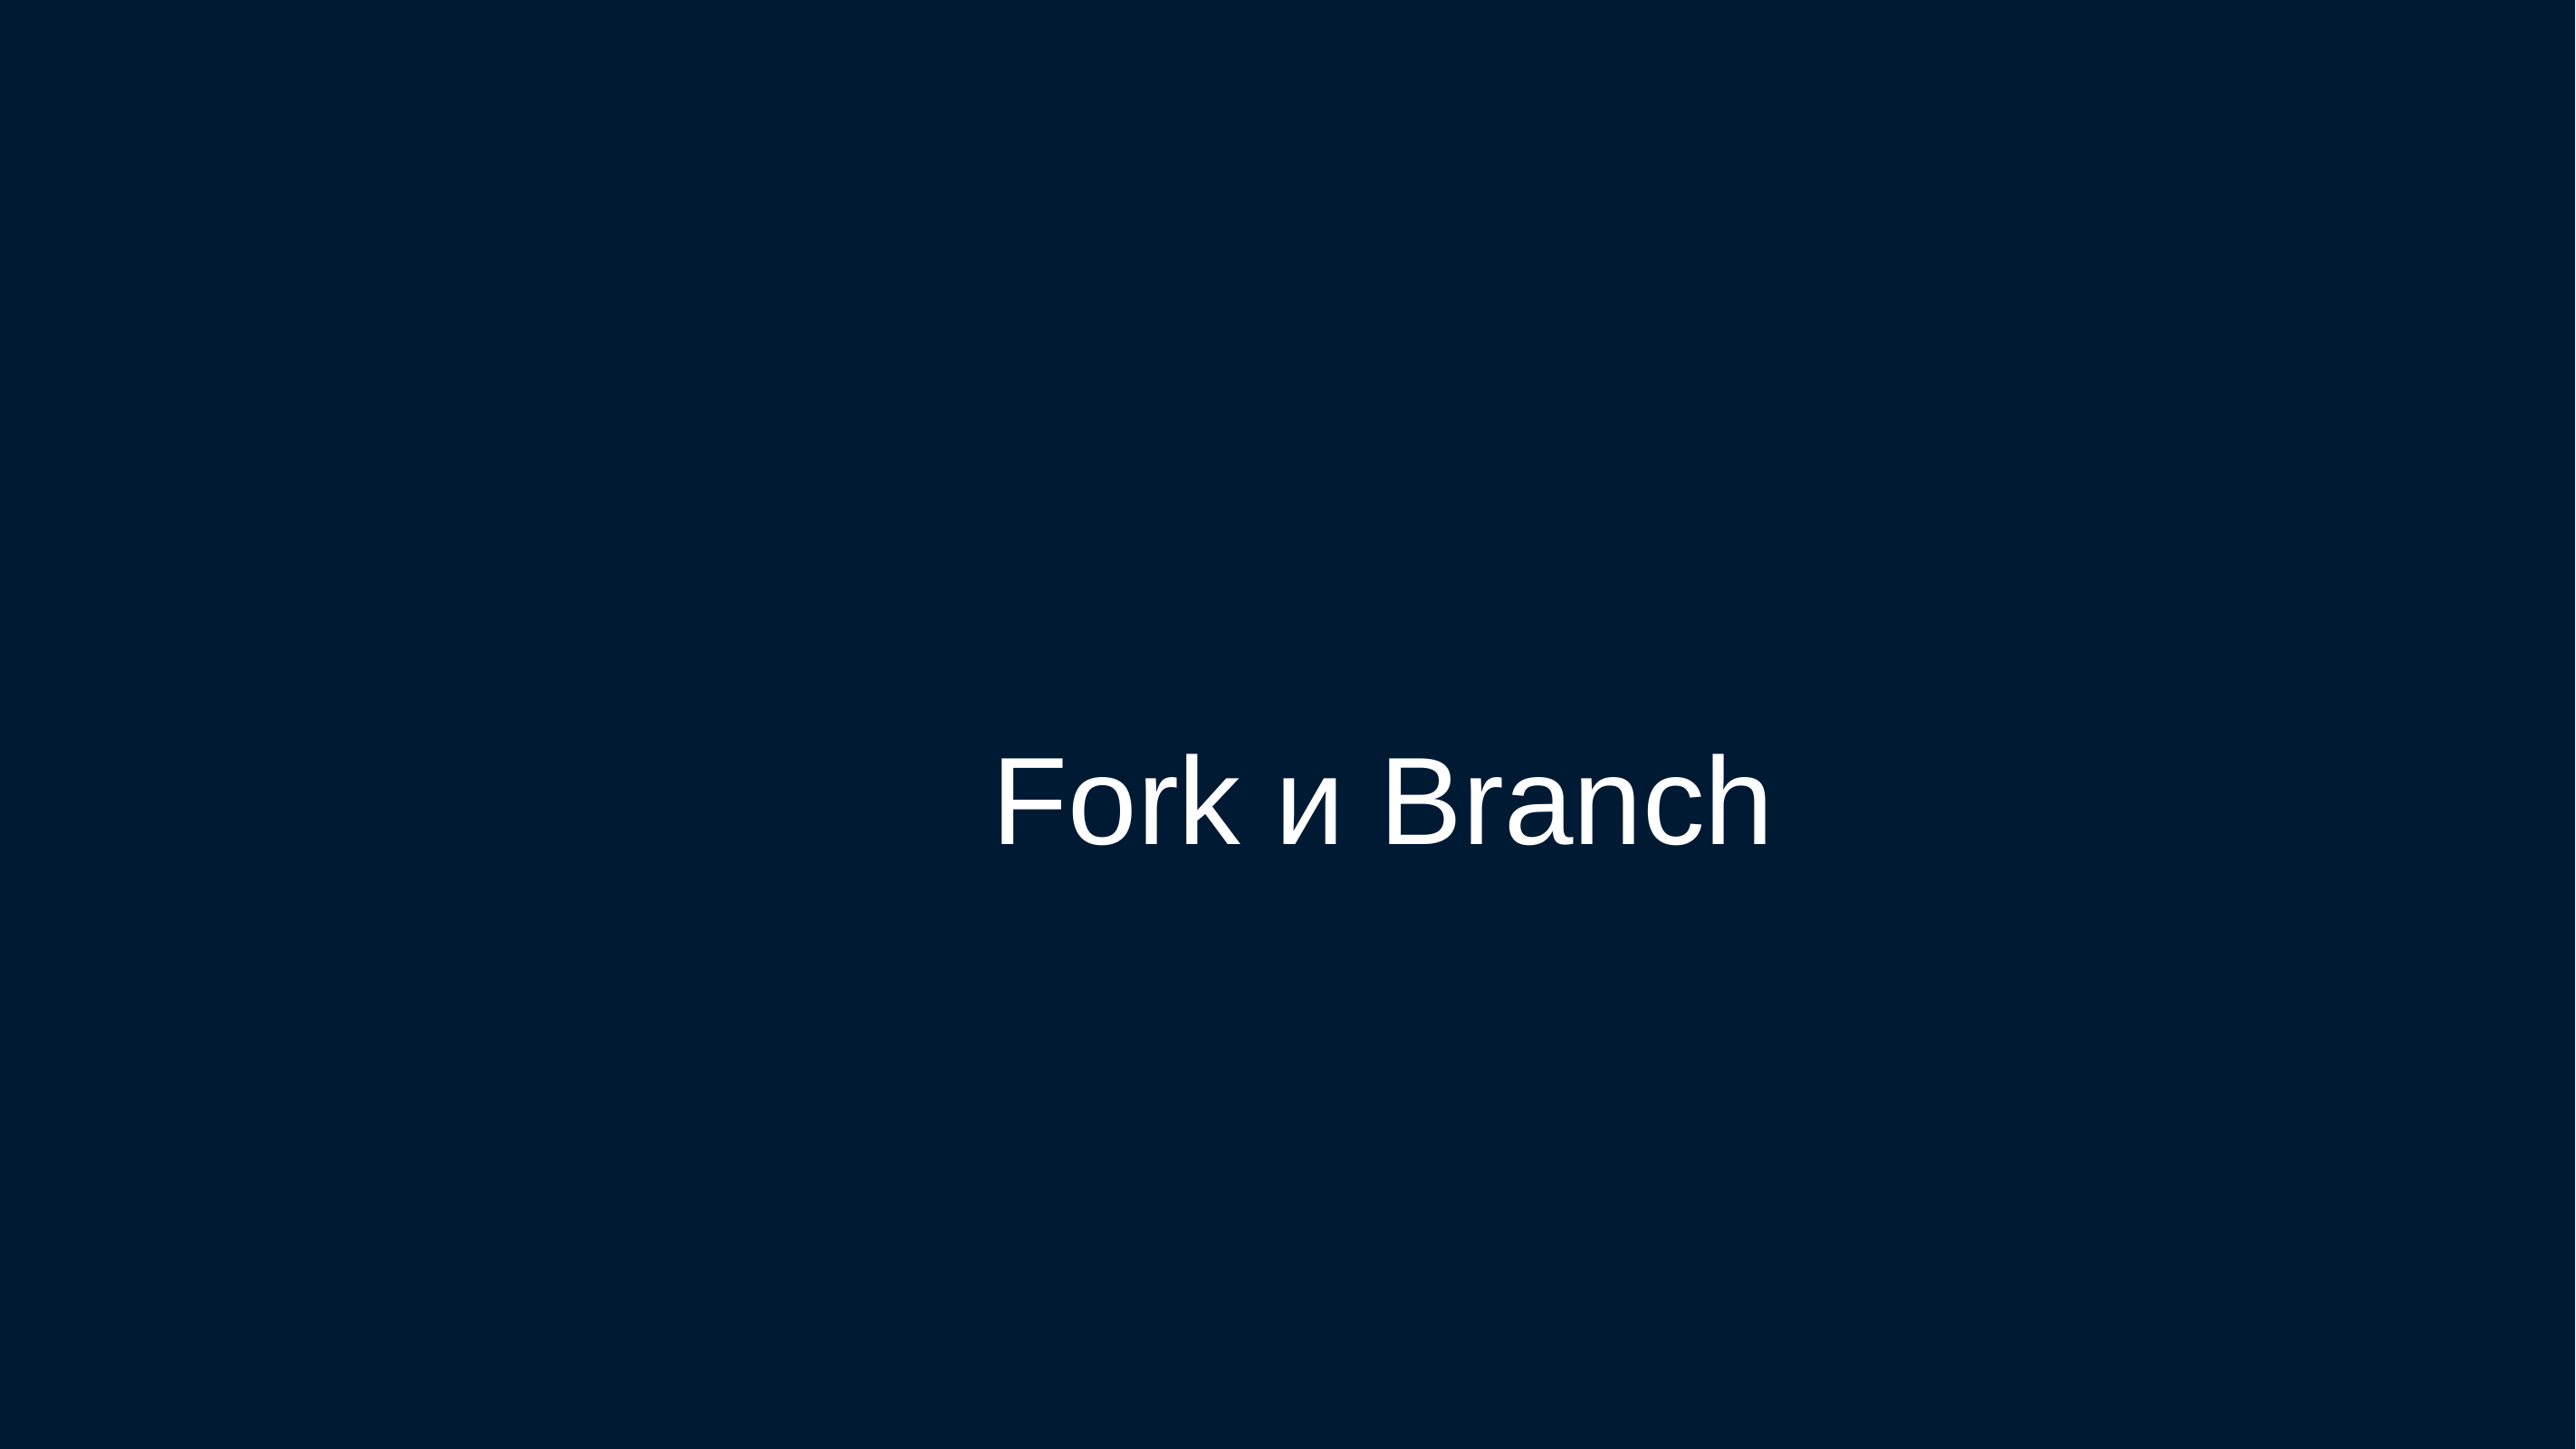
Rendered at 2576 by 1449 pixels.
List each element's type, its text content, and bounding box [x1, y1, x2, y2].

title Fork и Branch [544, 343, 2223, 869]
